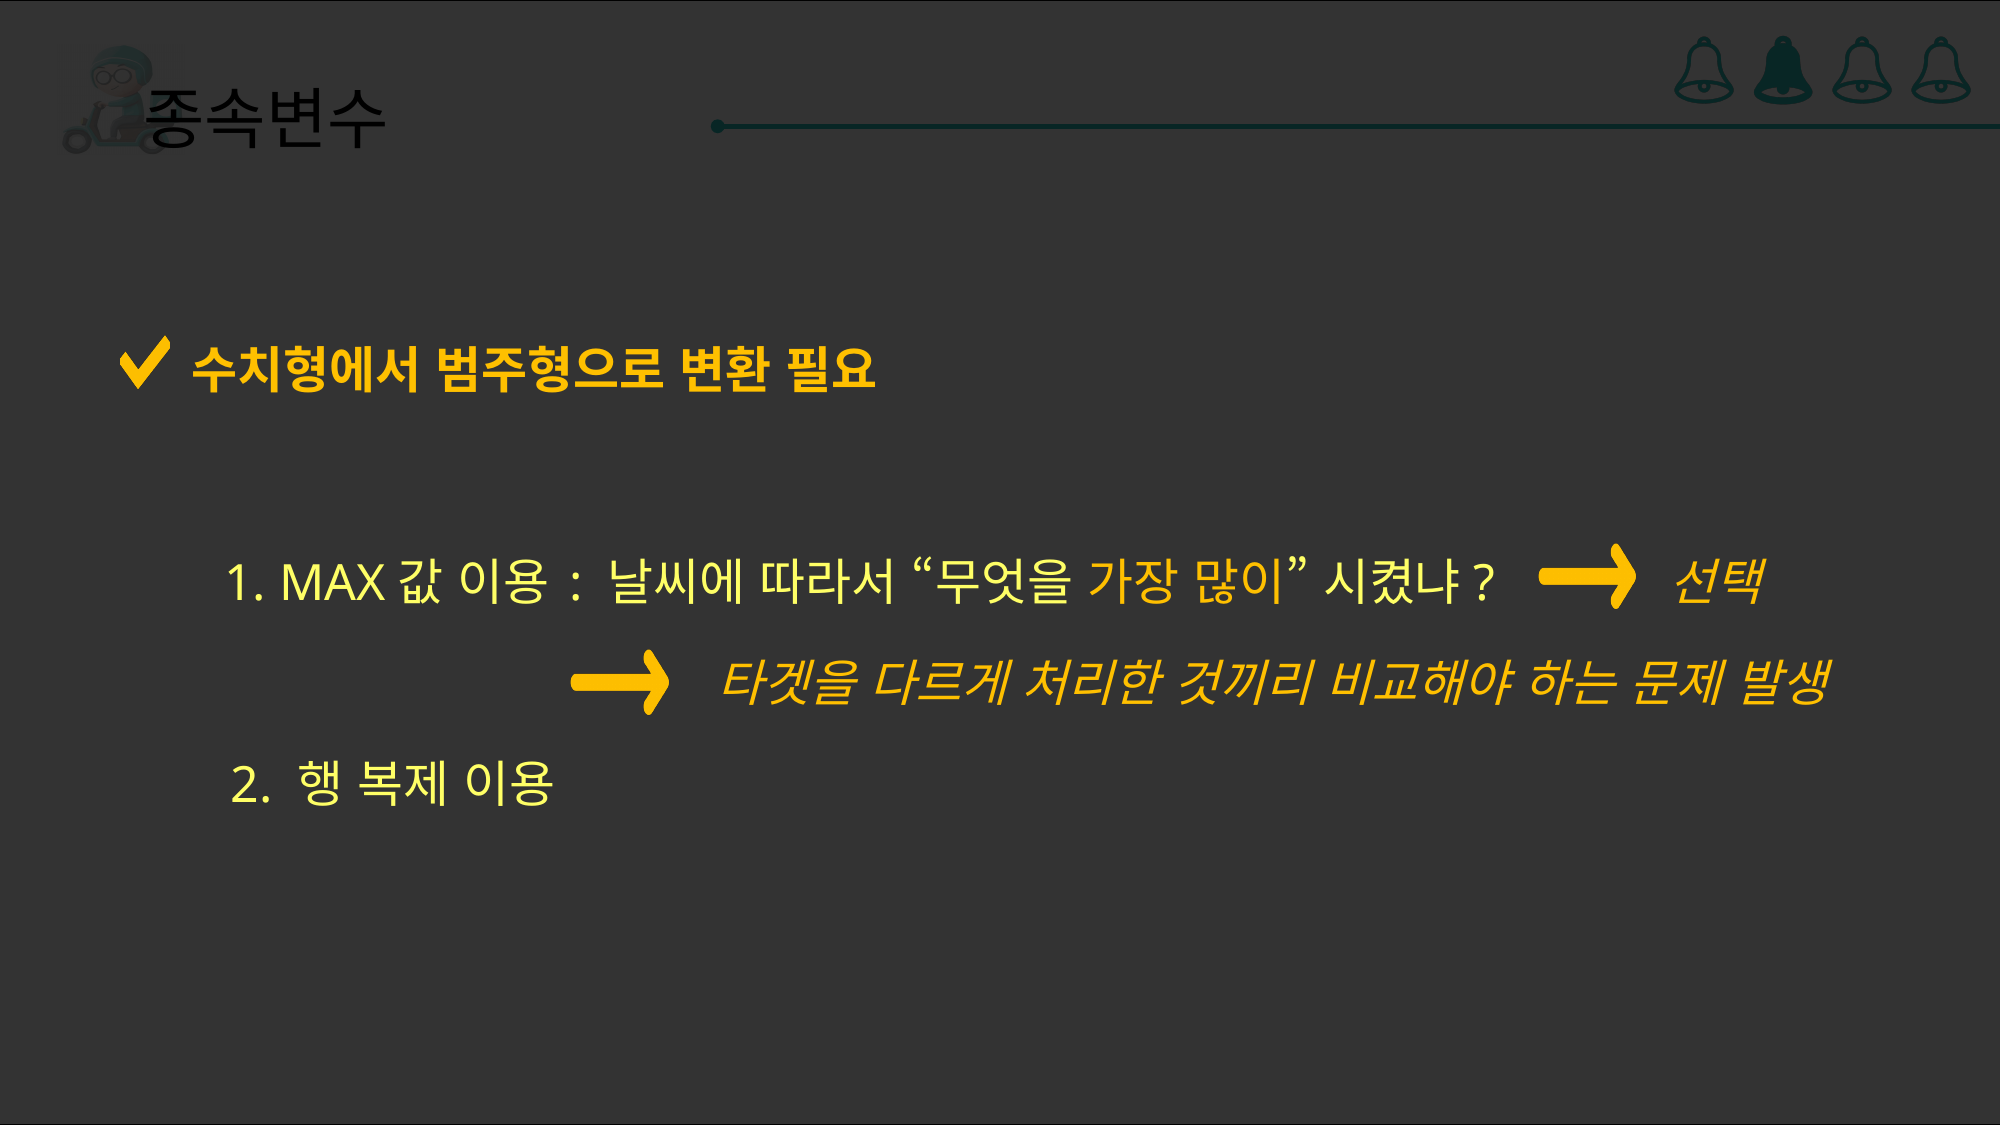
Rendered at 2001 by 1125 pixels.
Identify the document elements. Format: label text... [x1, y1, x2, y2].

text_box : 날씨에 따라서 “무엇을 가장 많이” 시켰냐? [554, 543, 1504, 618]
picture [120, 328, 170, 396]
text_box [0, 0, 2000, 1125]
picture [1504, 494, 1670, 627]
text_box 1. MAX값 이용 [209, 543, 554, 618]
text_box 수치형에서 범주형으로 변환 필요 [176, 330, 1021, 406]
text_box 선택 [1670, 543, 1777, 599]
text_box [57, 30, 2000, 171]
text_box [568, 599, 1877, 765]
text_box 2. 행 복제 이용 [215, 745, 571, 821]
